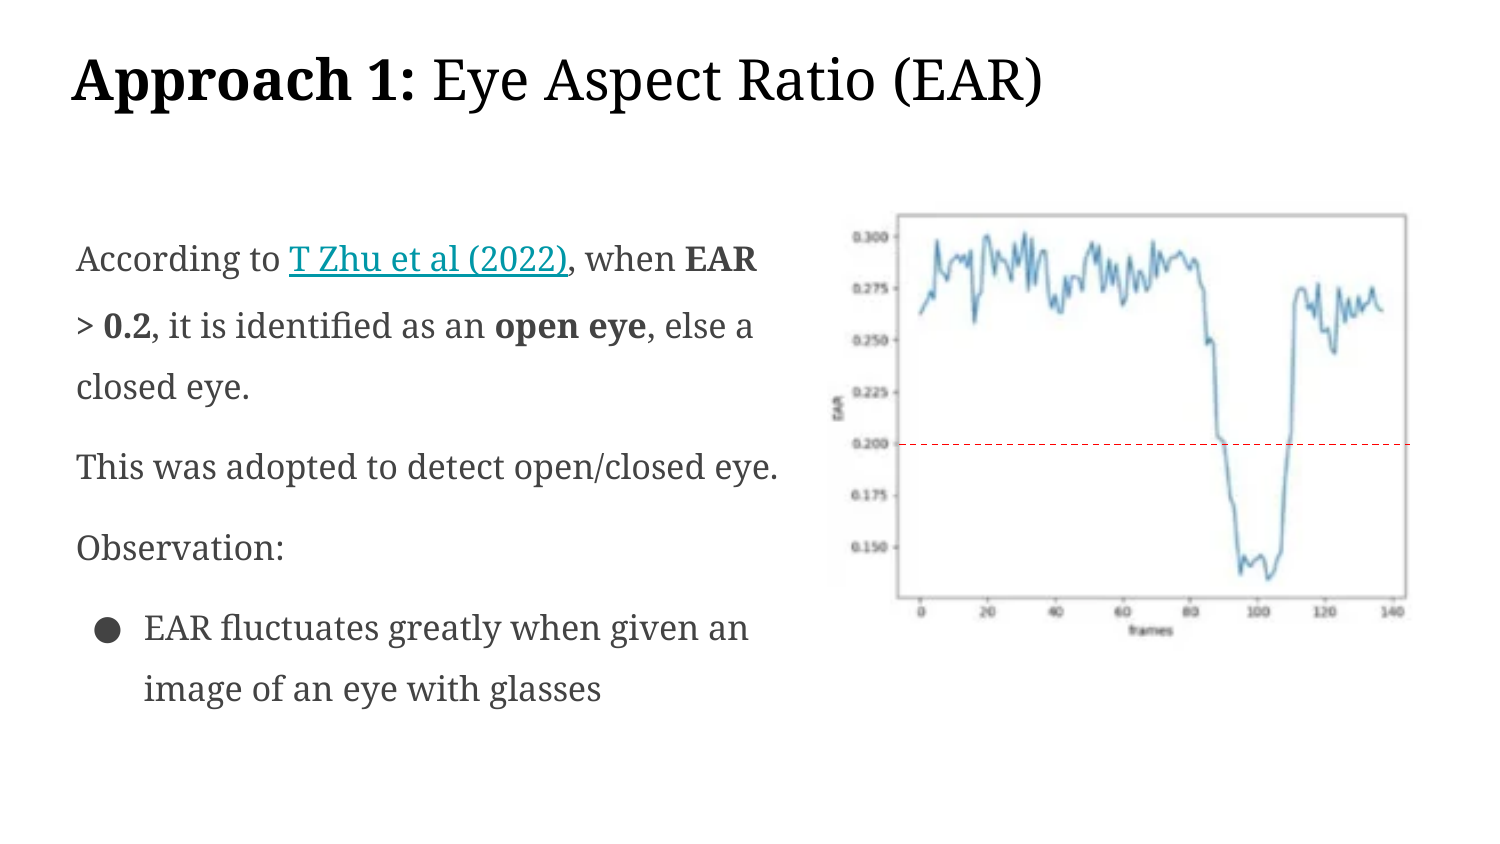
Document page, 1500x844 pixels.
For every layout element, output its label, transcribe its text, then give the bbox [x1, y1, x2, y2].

list According to T Zhu et al (2022), when EAR > 0.2, it is identified as an open eye, else a closed eye. This was adopted to detect open/closed eye. Observation: EAR fluctuates greatly when given an image of an eye with glasses [60, 181, 796, 773]
title Approach 1: Eye Aspect Ratio (EAR) [56, 28, 1500, 210]
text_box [826, 184, 1427, 660]
